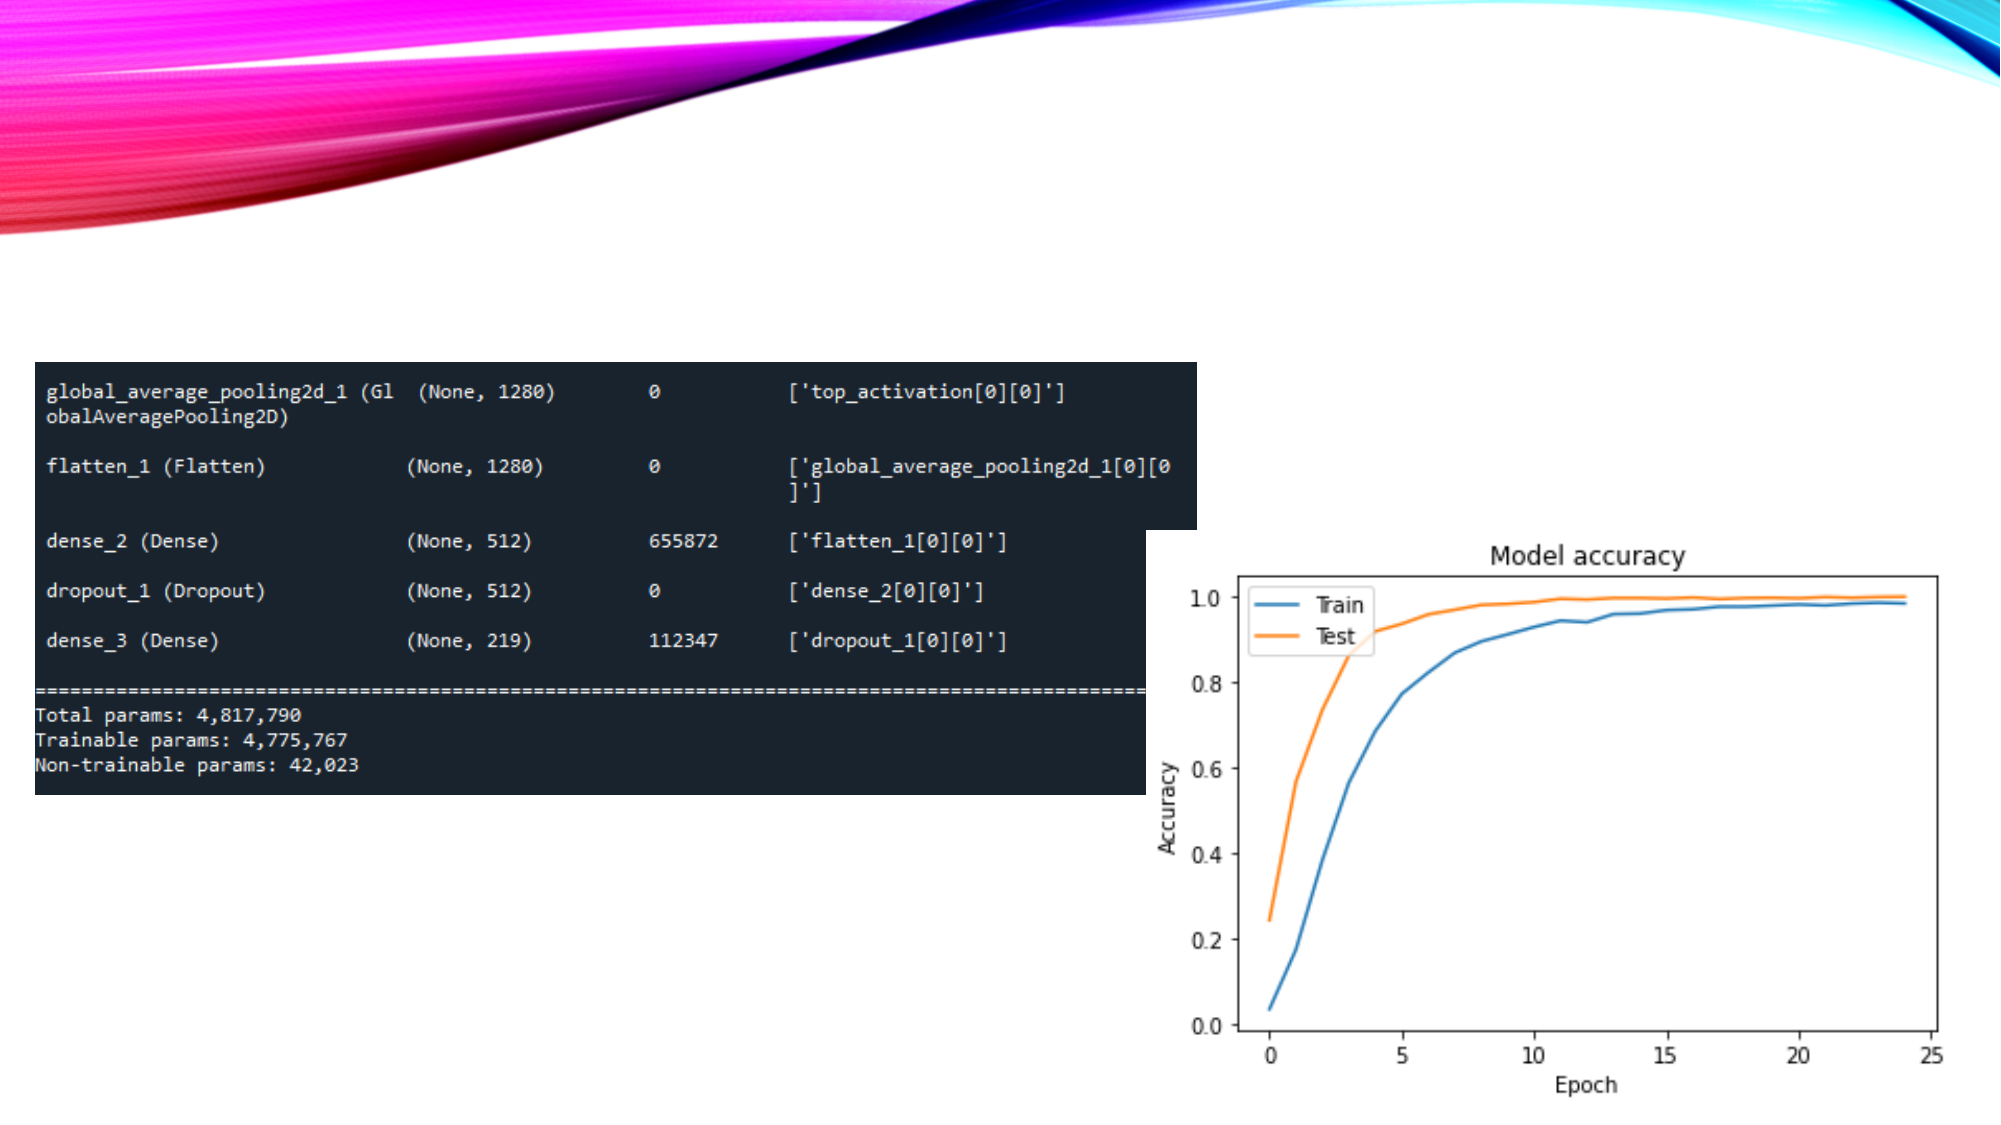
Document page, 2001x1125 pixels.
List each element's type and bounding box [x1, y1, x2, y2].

picture [1910, 0, 2000, 45]
picture [1146, 530, 1960, 1110]
picture [0, 0, 2000, 237]
picture [1890, 0, 2000, 75]
list [34, 362, 1197, 796]
